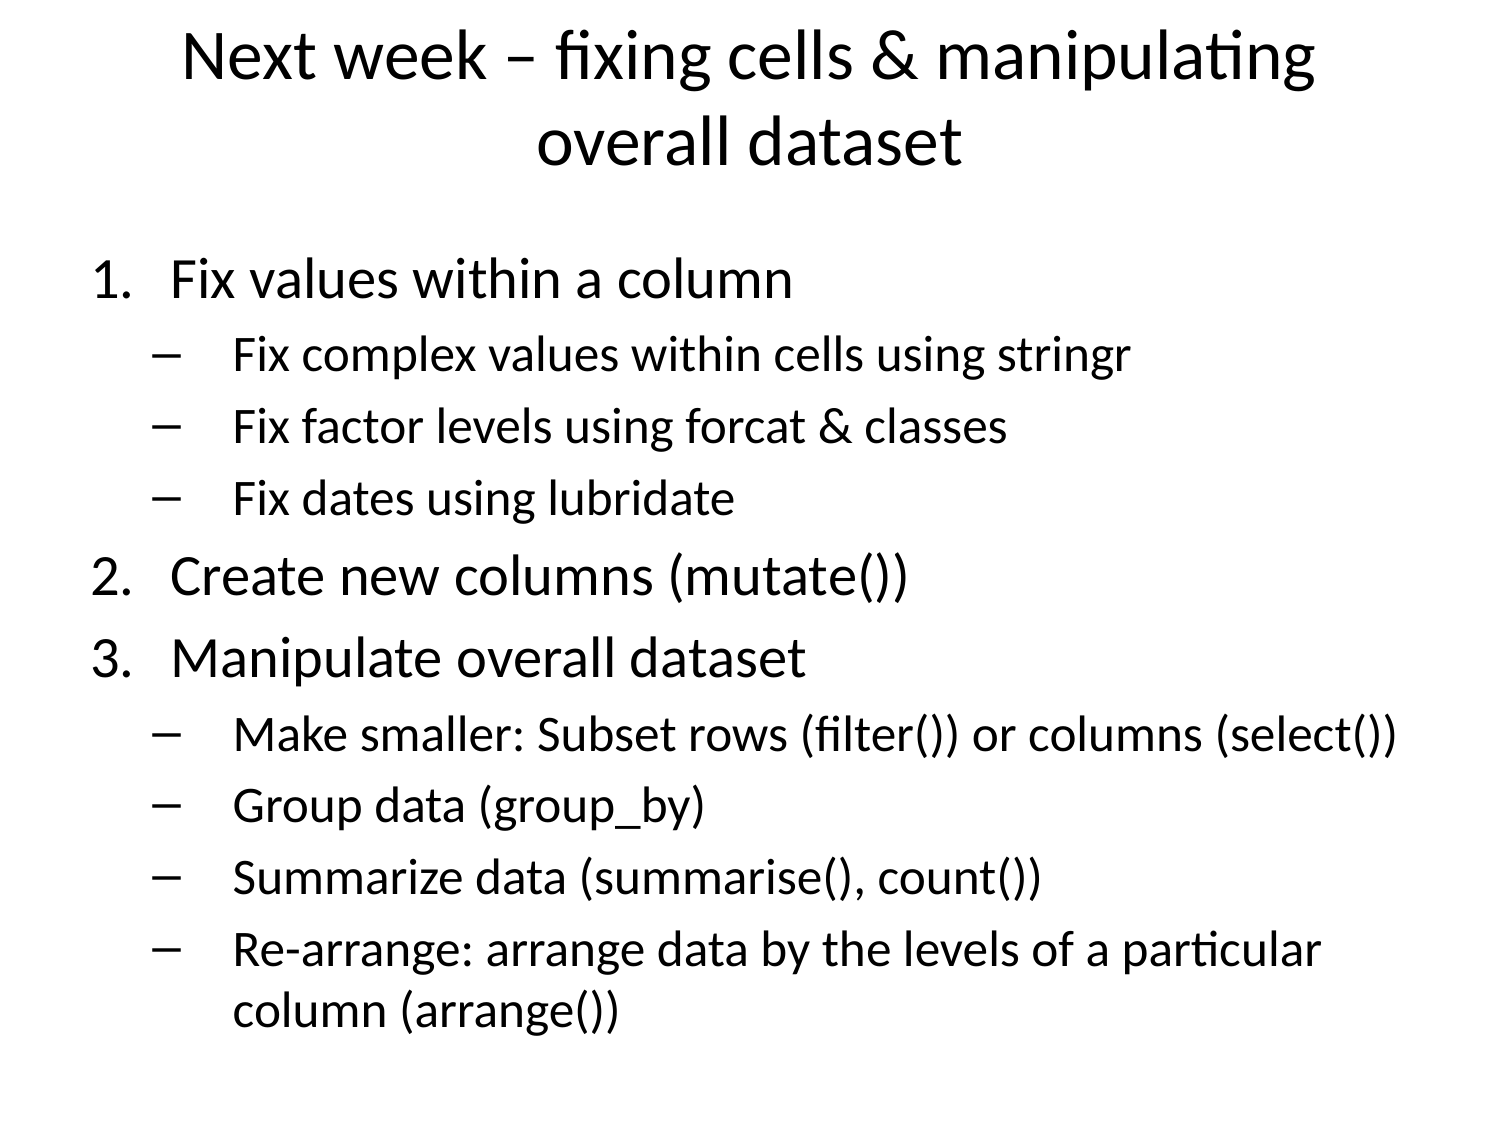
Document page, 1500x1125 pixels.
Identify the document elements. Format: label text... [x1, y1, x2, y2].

list Fix values within a column Fix complex values within cells using stringr Fix factor levels using forcat & classes Fix dates using lubridate Create new columns (mutate()) Manipulate overall dataset Make smaller: Subset rows (filter()) or columns (select()) Group data (group_by) Summarize data (summarise(), count()) Re-arrange: arrange data by the levels of a particular column (arrange()) [75, 232, 1425, 1096]
title Next week – fixing cells & manipulating overall dataset [75, 0, 1425, 188]
